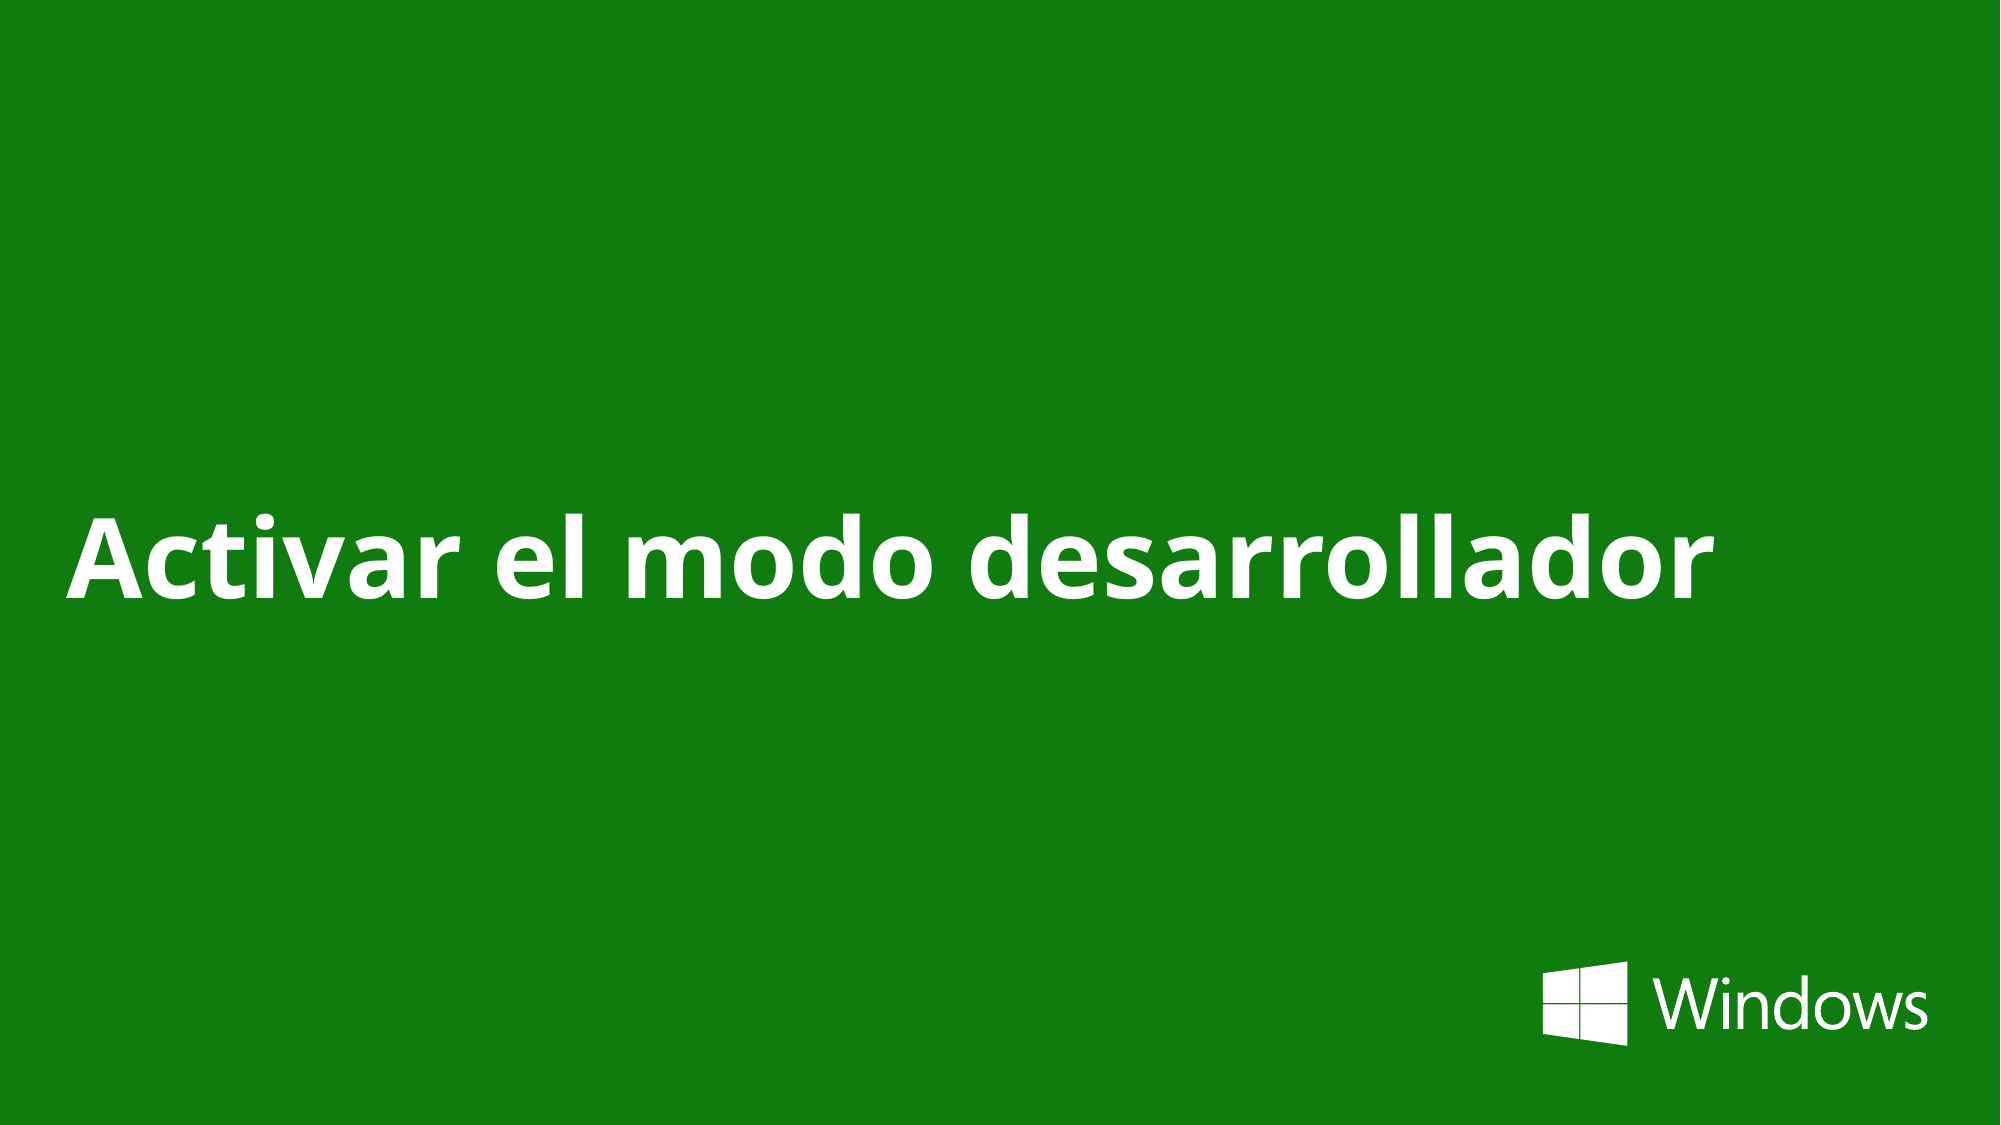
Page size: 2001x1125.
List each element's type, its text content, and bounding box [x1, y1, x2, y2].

title Activar el modo desarrollador [44, 483, 1954, 642]
